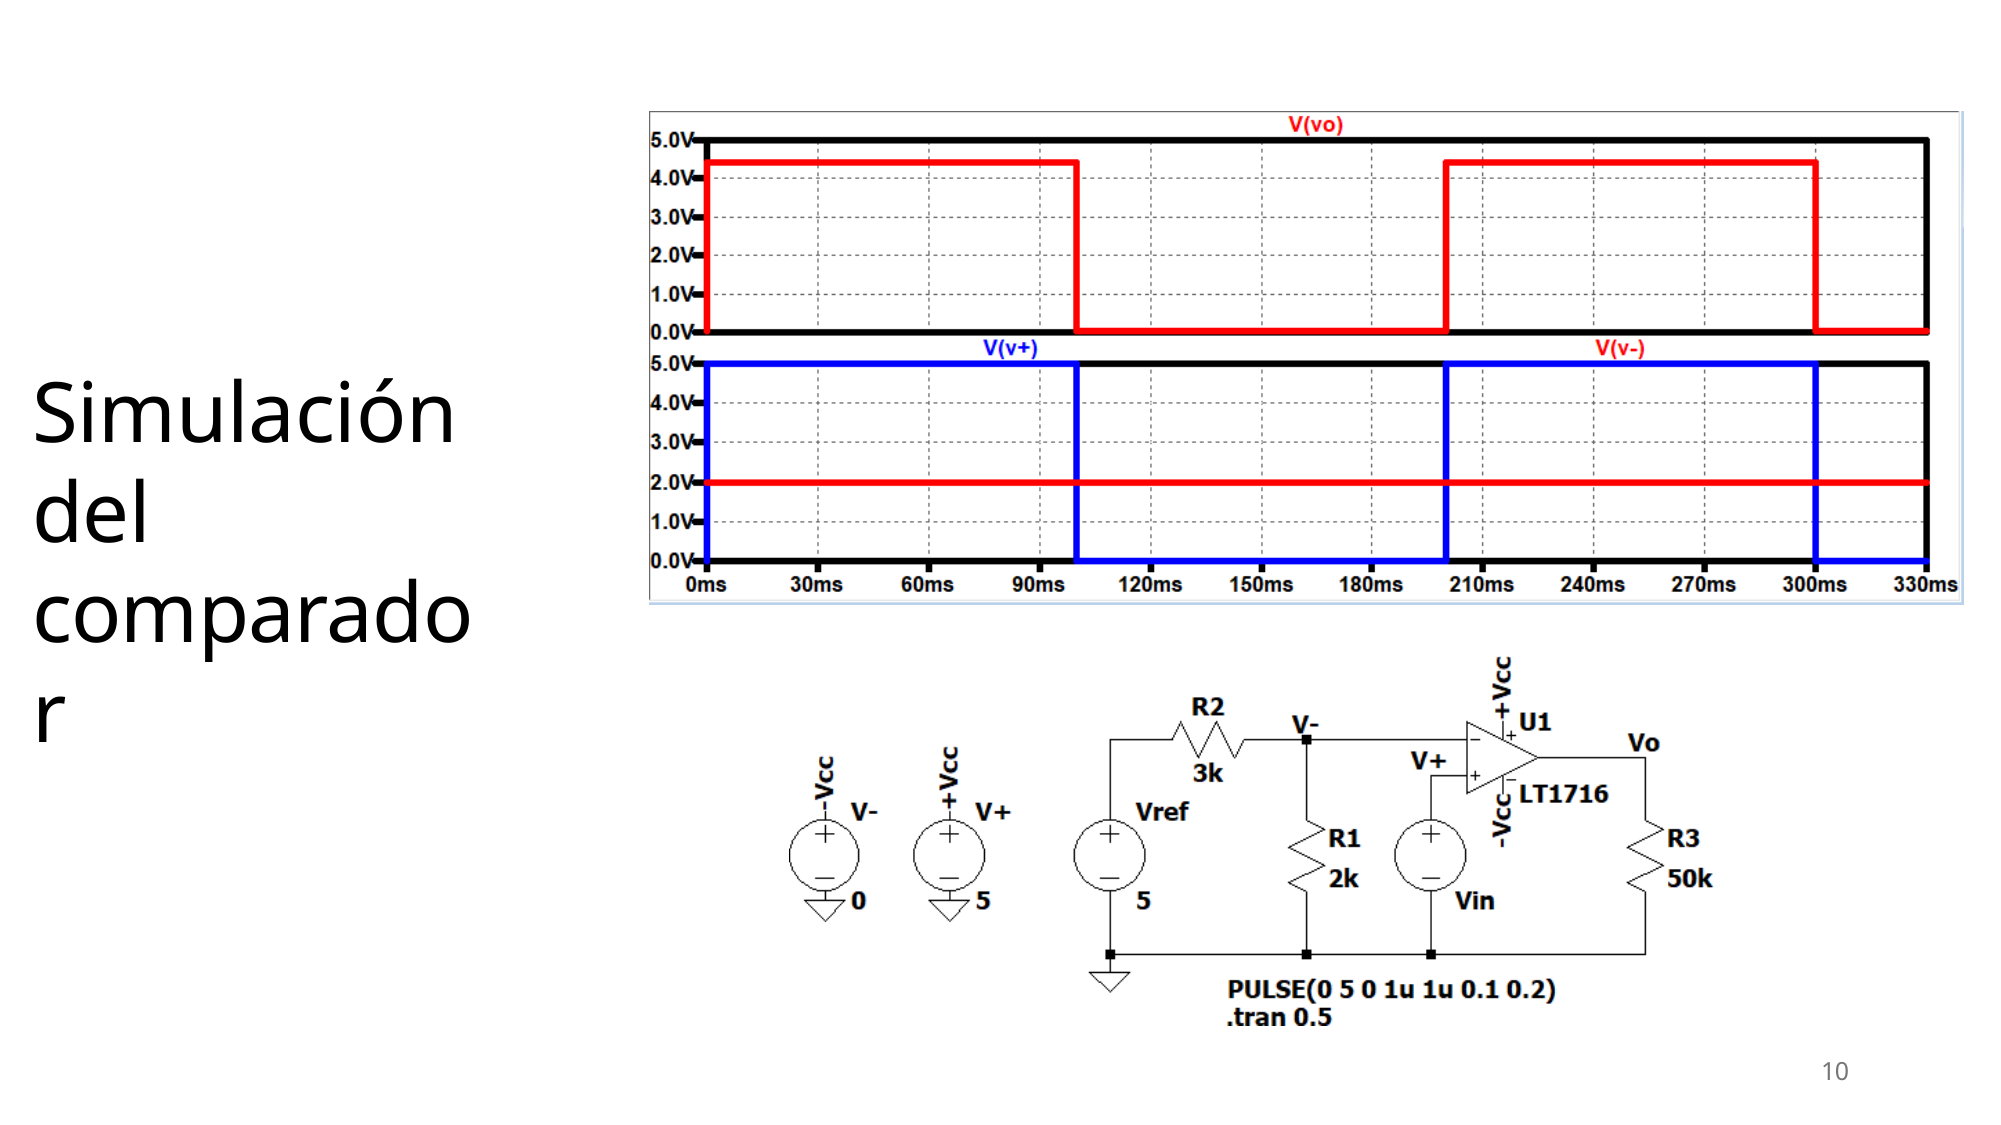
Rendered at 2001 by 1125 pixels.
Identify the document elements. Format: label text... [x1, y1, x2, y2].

picture [789, 656, 1714, 1026]
picture [648, 110, 1964, 605]
slide_number 10 [1814, 1055, 1856, 1125]
title Simulación del comparador [30, 356, 476, 759]
